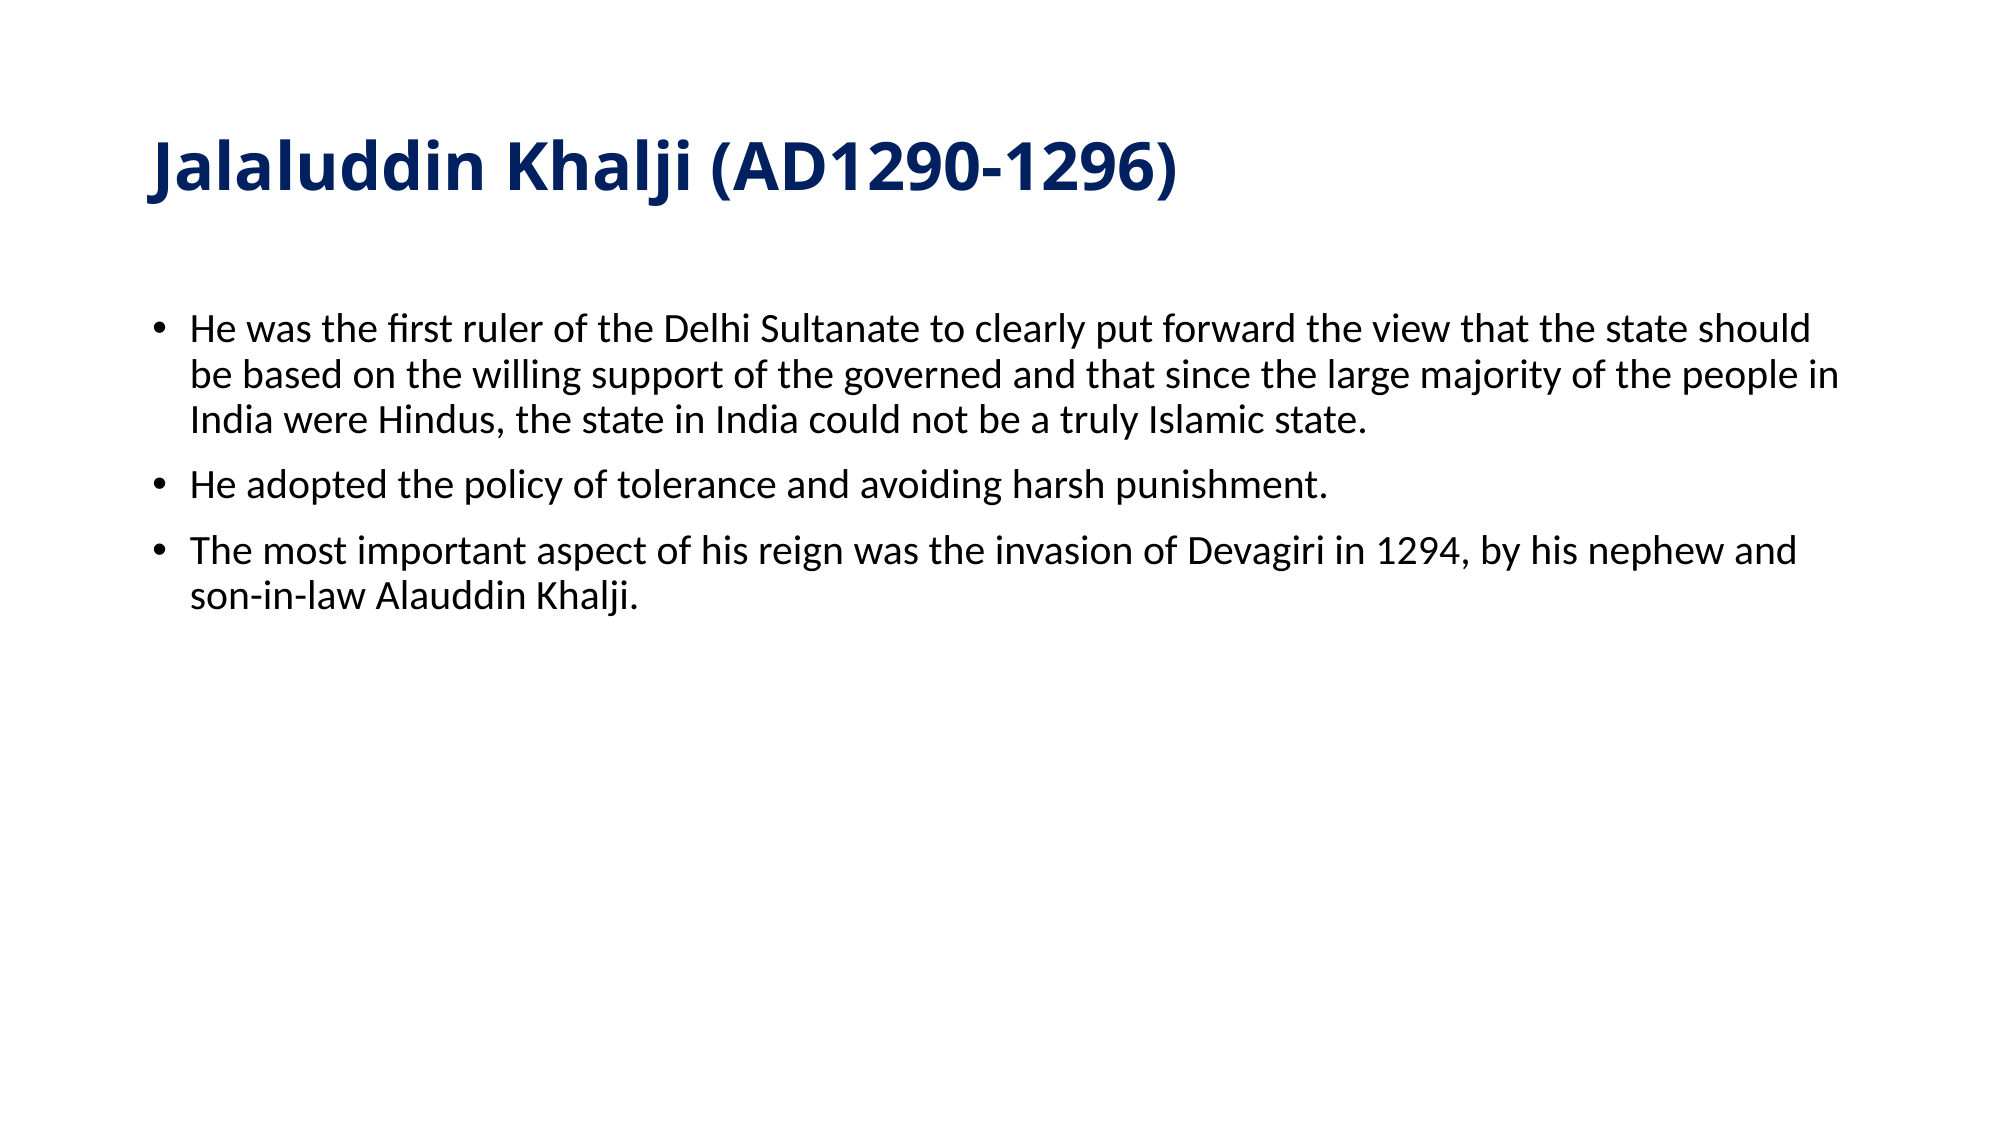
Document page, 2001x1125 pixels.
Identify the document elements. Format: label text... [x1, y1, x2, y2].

list He was the first ruler of the Delhi Sultanate to clearly put forward the view that the state should be based on the willing support of the governed and that since the large majority of the people in India were Hindus, the state in India could not be a truly Islamic state. He adopted the policy of tolerance and avoiding harsh punishment. The most important aspect of his reign was the invasion of Devagiri in 1294, by his nephew and son-in-law Alauddin Khalji. [137, 299, 1863, 1014]
title Jalaluddin Khalji (AD1290-1296) [137, 59, 1863, 278]
